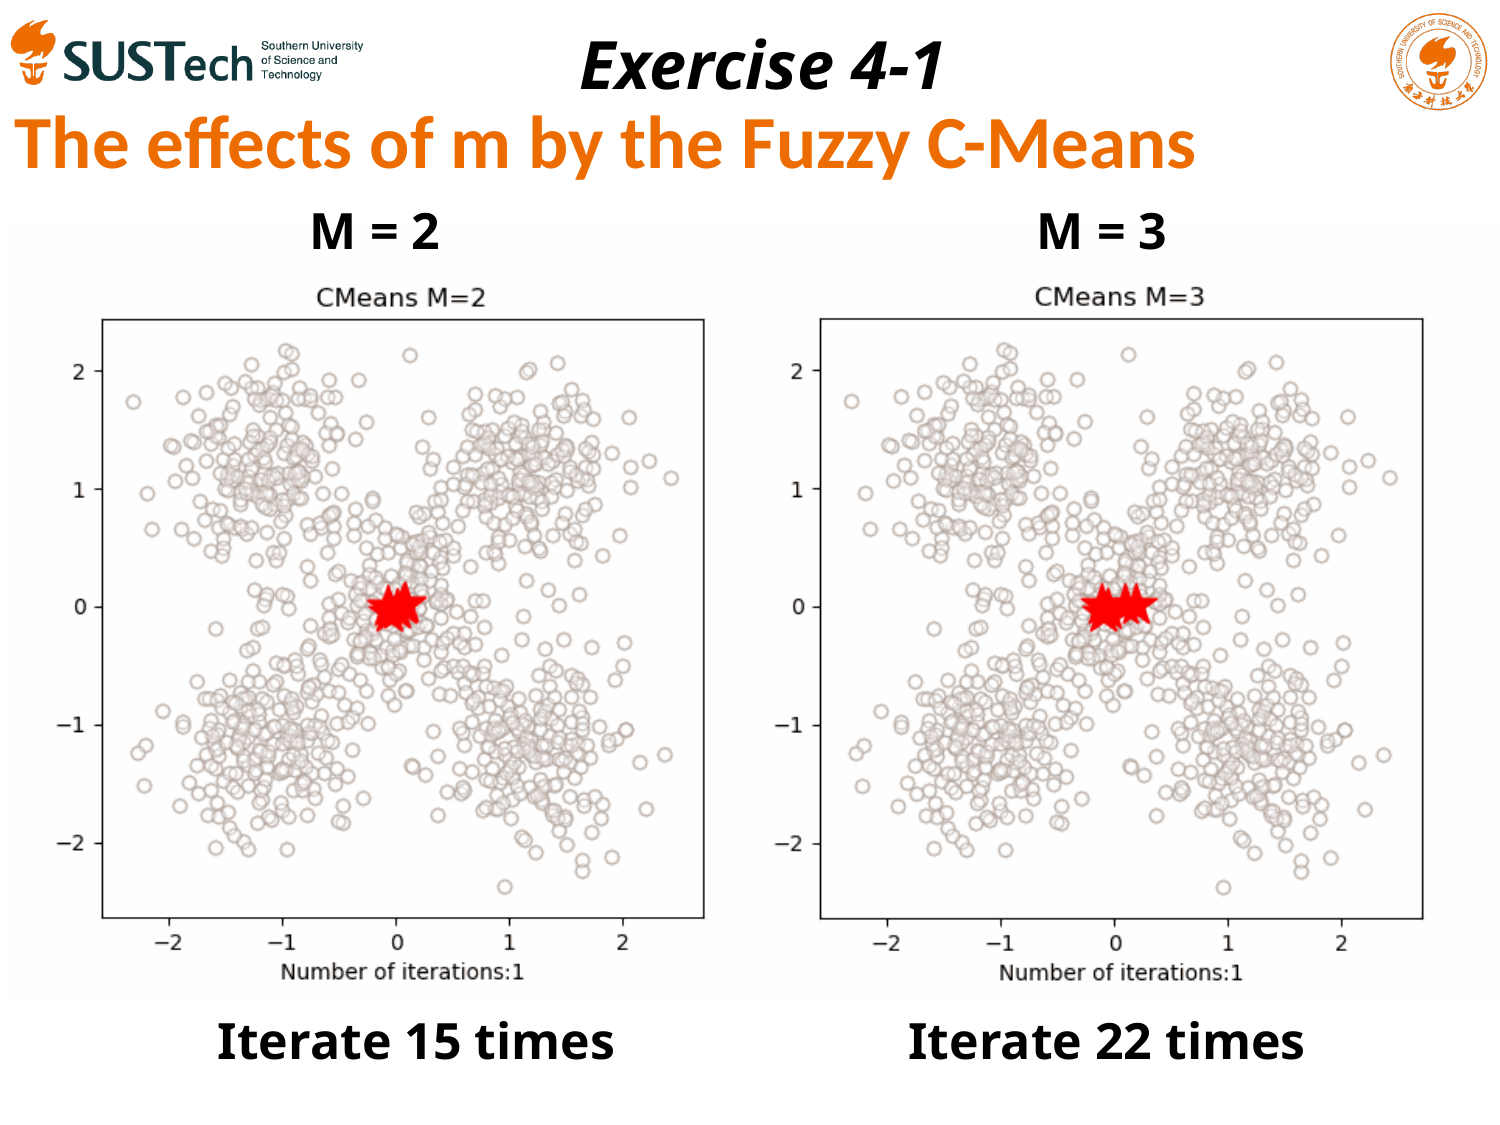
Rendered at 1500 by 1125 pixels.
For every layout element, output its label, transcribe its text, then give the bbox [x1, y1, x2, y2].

picture [0, 192, 1500, 1004]
text_box M = 3 [1022, 192, 1254, 225]
text_box Exercise 4-1 [449, 15, 1077, 86]
text_box Iterate 15 times [202, 1003, 688, 1078]
picture [1351, 0, 1500, 128]
text_box Iterate 22 times [893, 1004, 1373, 1078]
text_box The effects of m by the Fuzzy C-Means [0, 86, 1431, 192]
picture [0, 0, 446, 86]
text_box M = 2 [295, 192, 530, 226]
